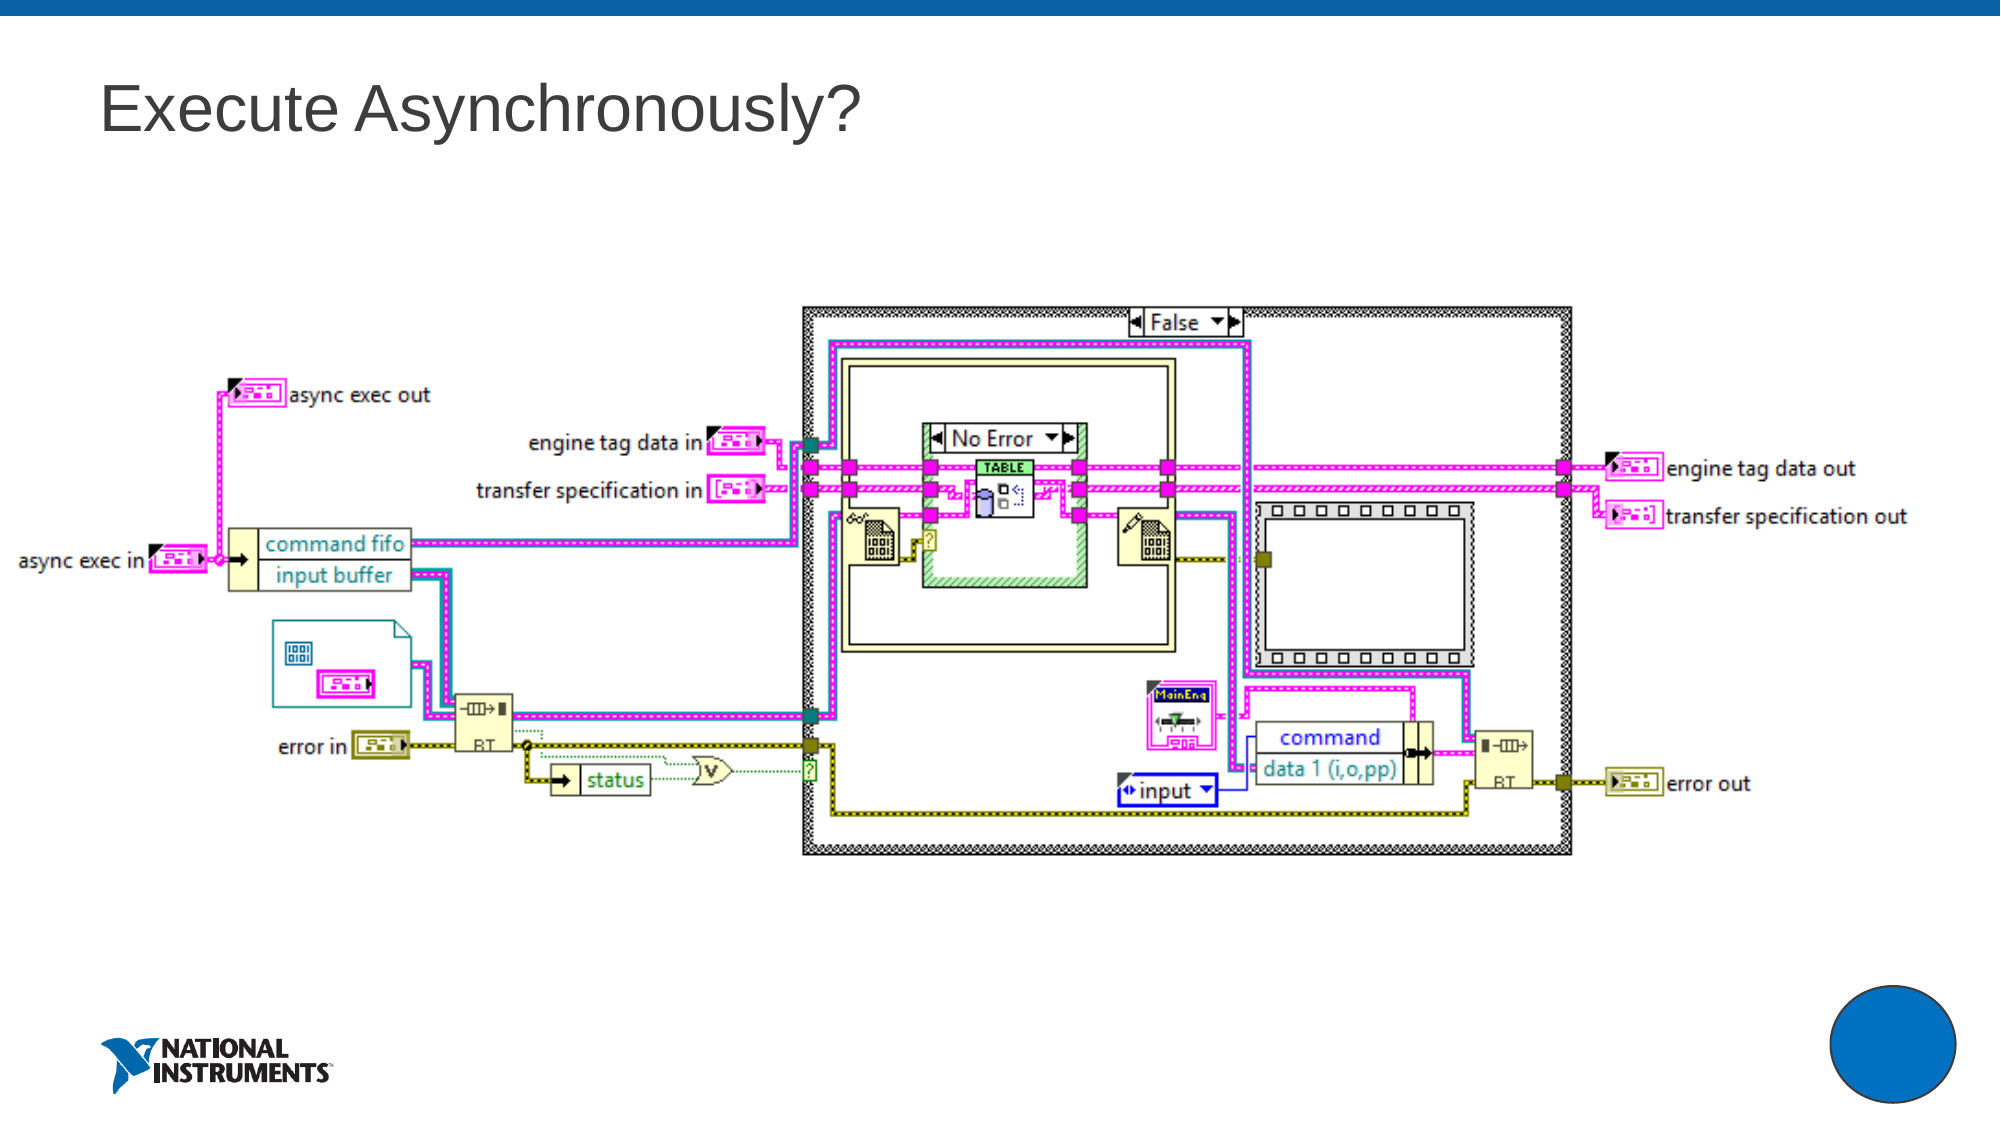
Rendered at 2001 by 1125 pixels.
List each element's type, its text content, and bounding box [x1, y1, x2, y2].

title Execute Asynchronously? [99, 60, 1900, 160]
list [0, 268, 1926, 889]
text_box [1829, 985, 1957, 1104]
